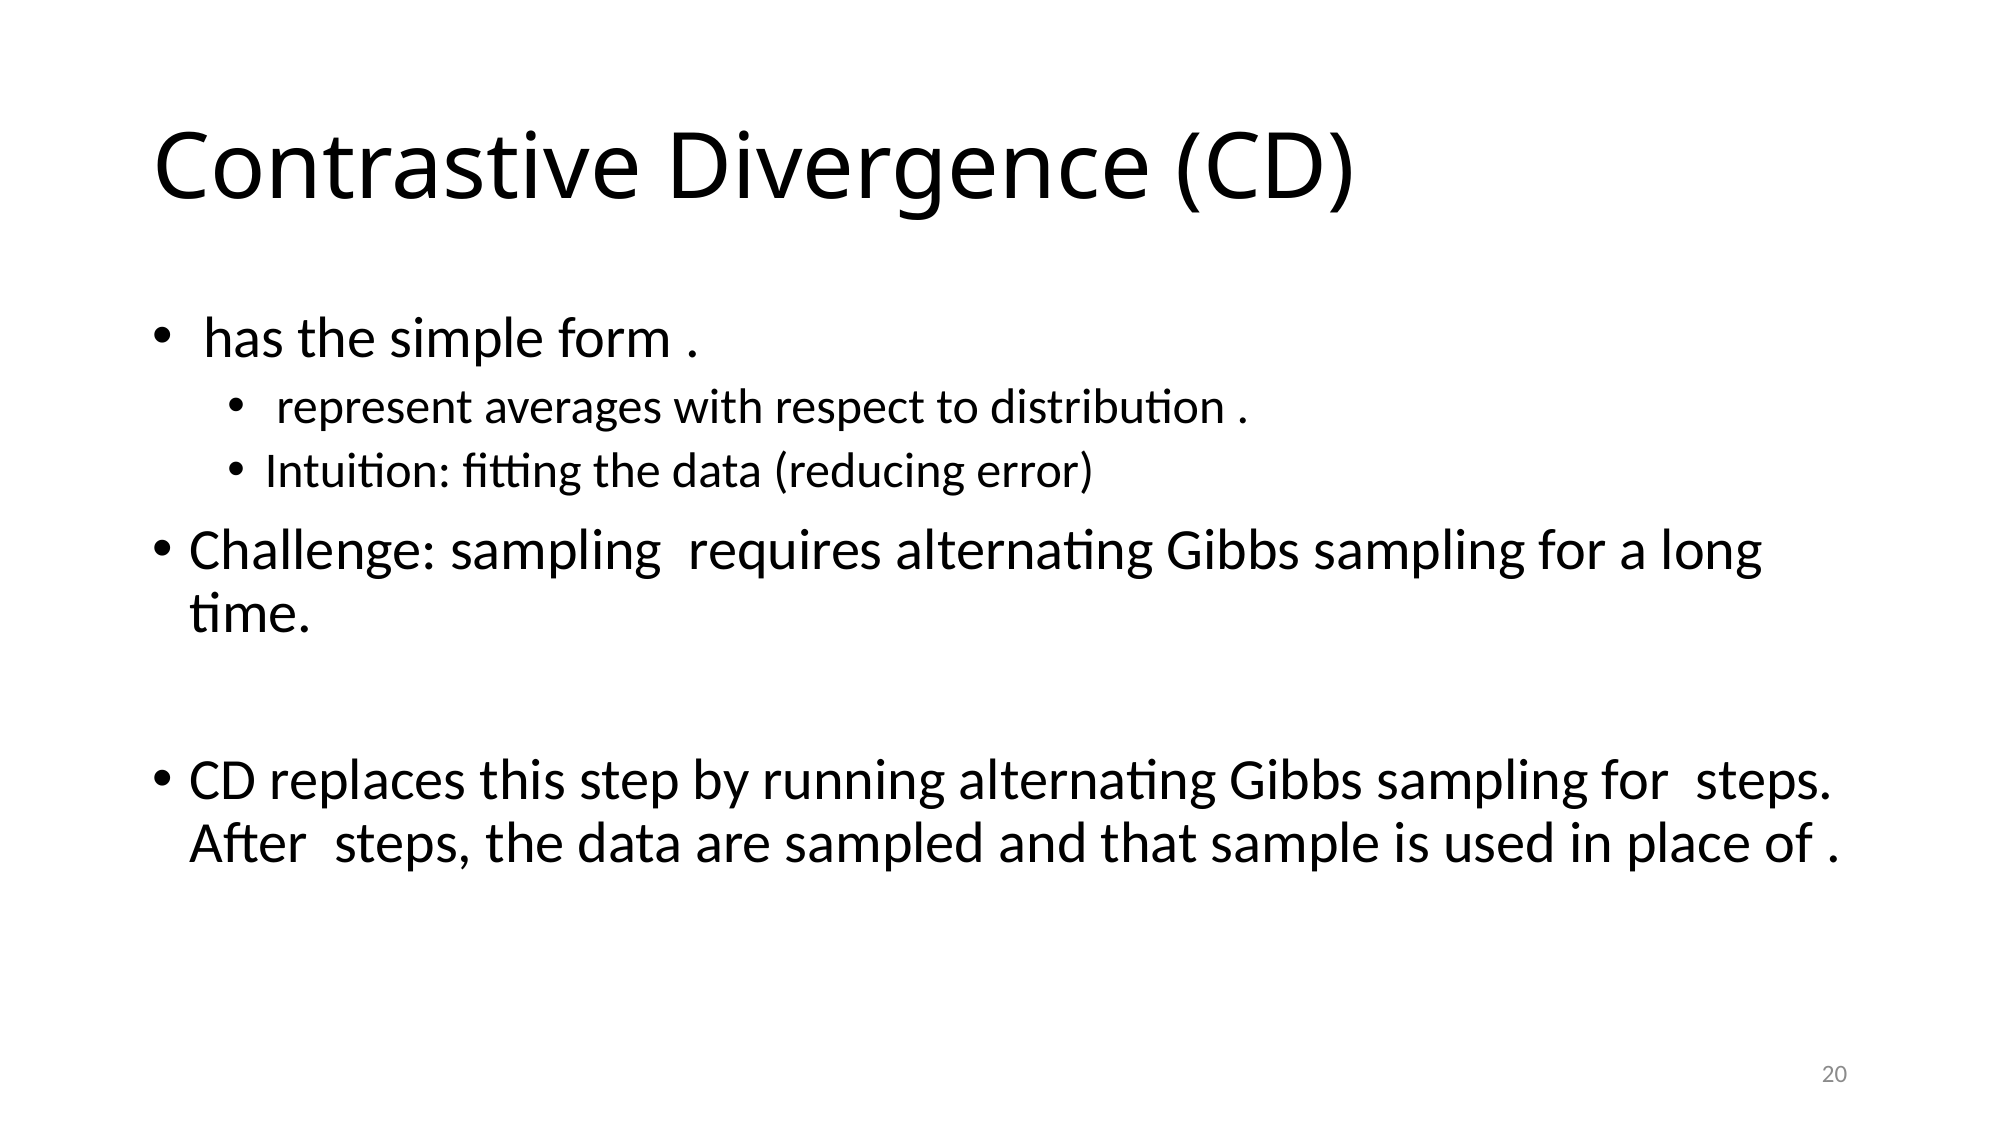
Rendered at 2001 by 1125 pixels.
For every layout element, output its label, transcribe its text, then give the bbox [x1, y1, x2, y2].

title Contrastive Divergence (CD) [137, 59, 1863, 278]
slide_number 20 [1412, 1042, 1863, 1103]
